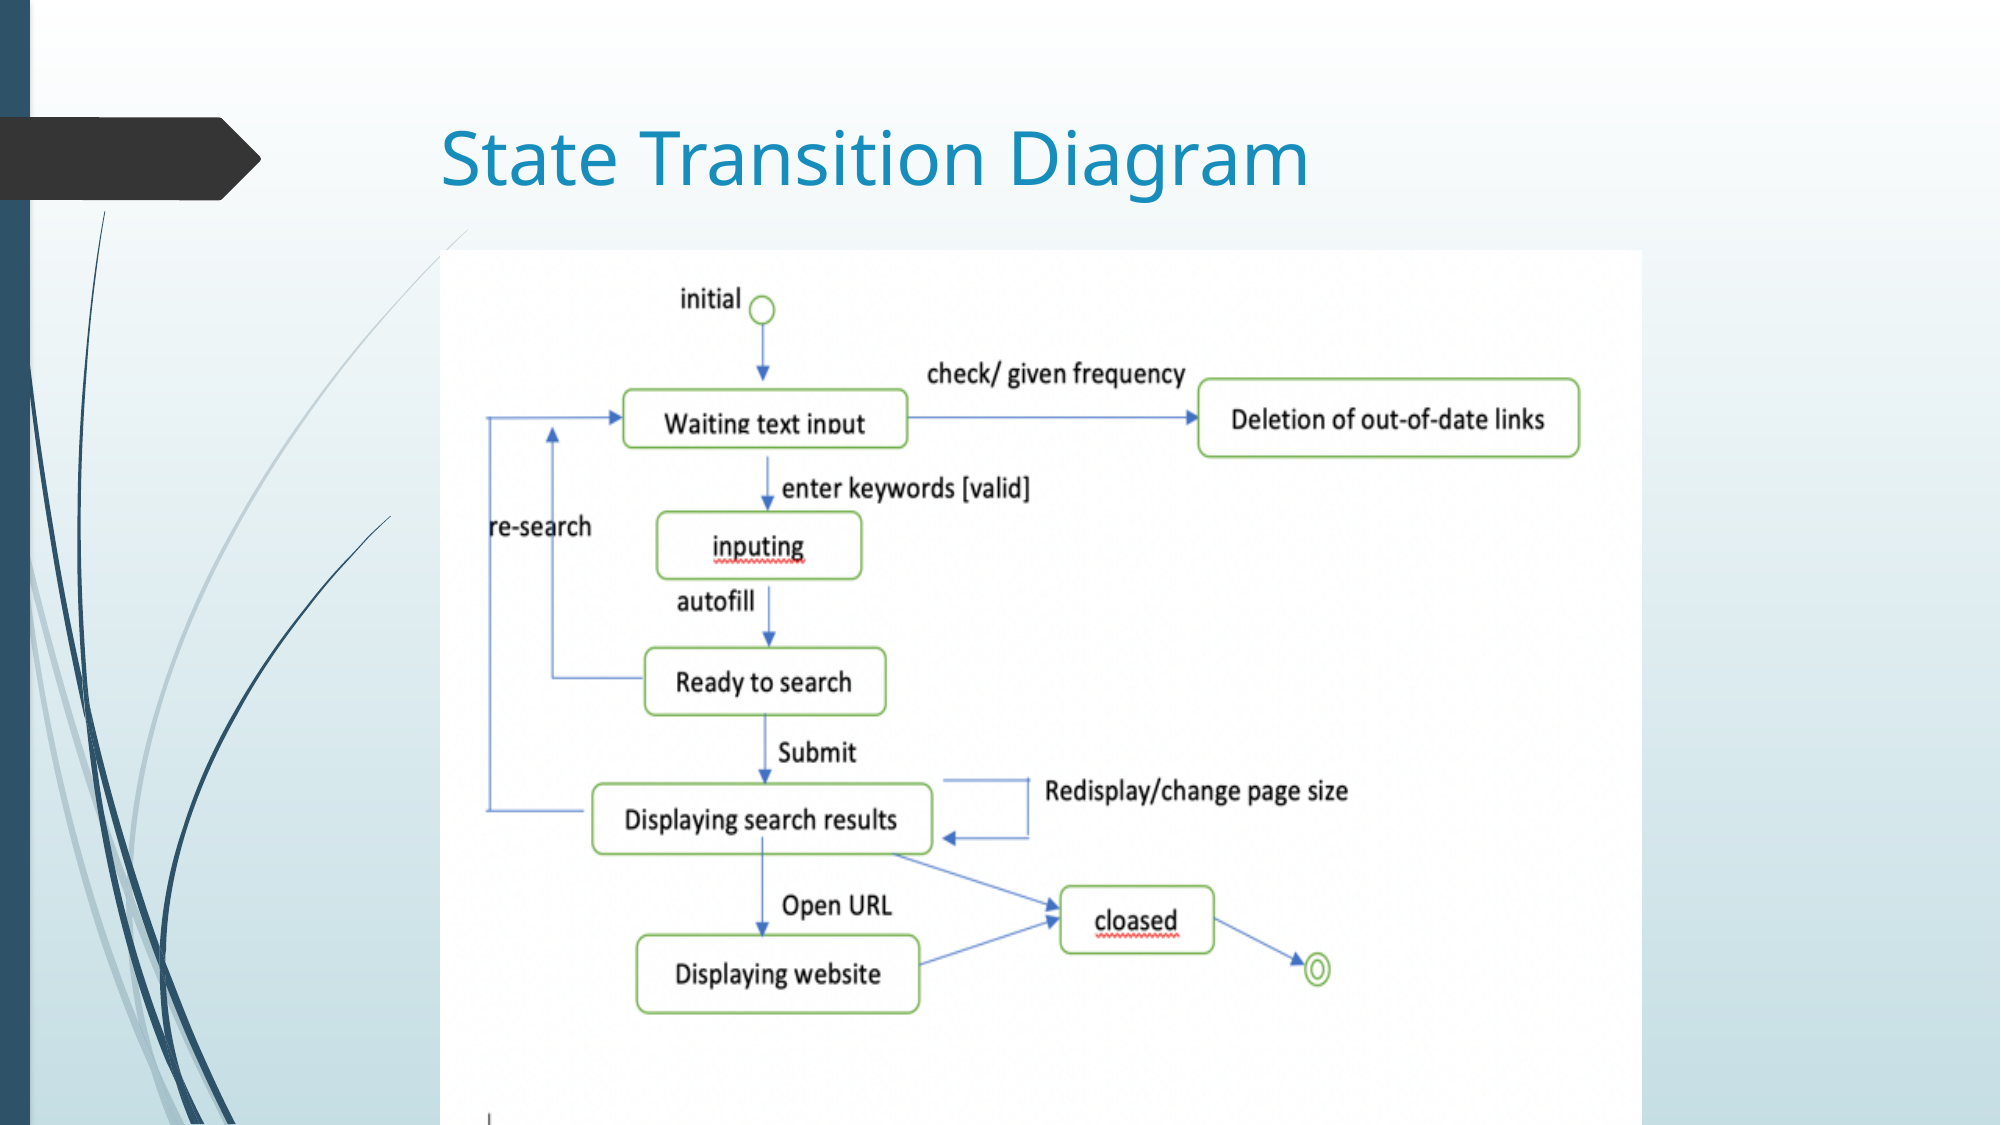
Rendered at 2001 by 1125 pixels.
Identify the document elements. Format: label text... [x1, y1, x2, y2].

picture [440, 250, 1643, 1125]
title State Transition Diagram [425, 102, 1888, 313]
